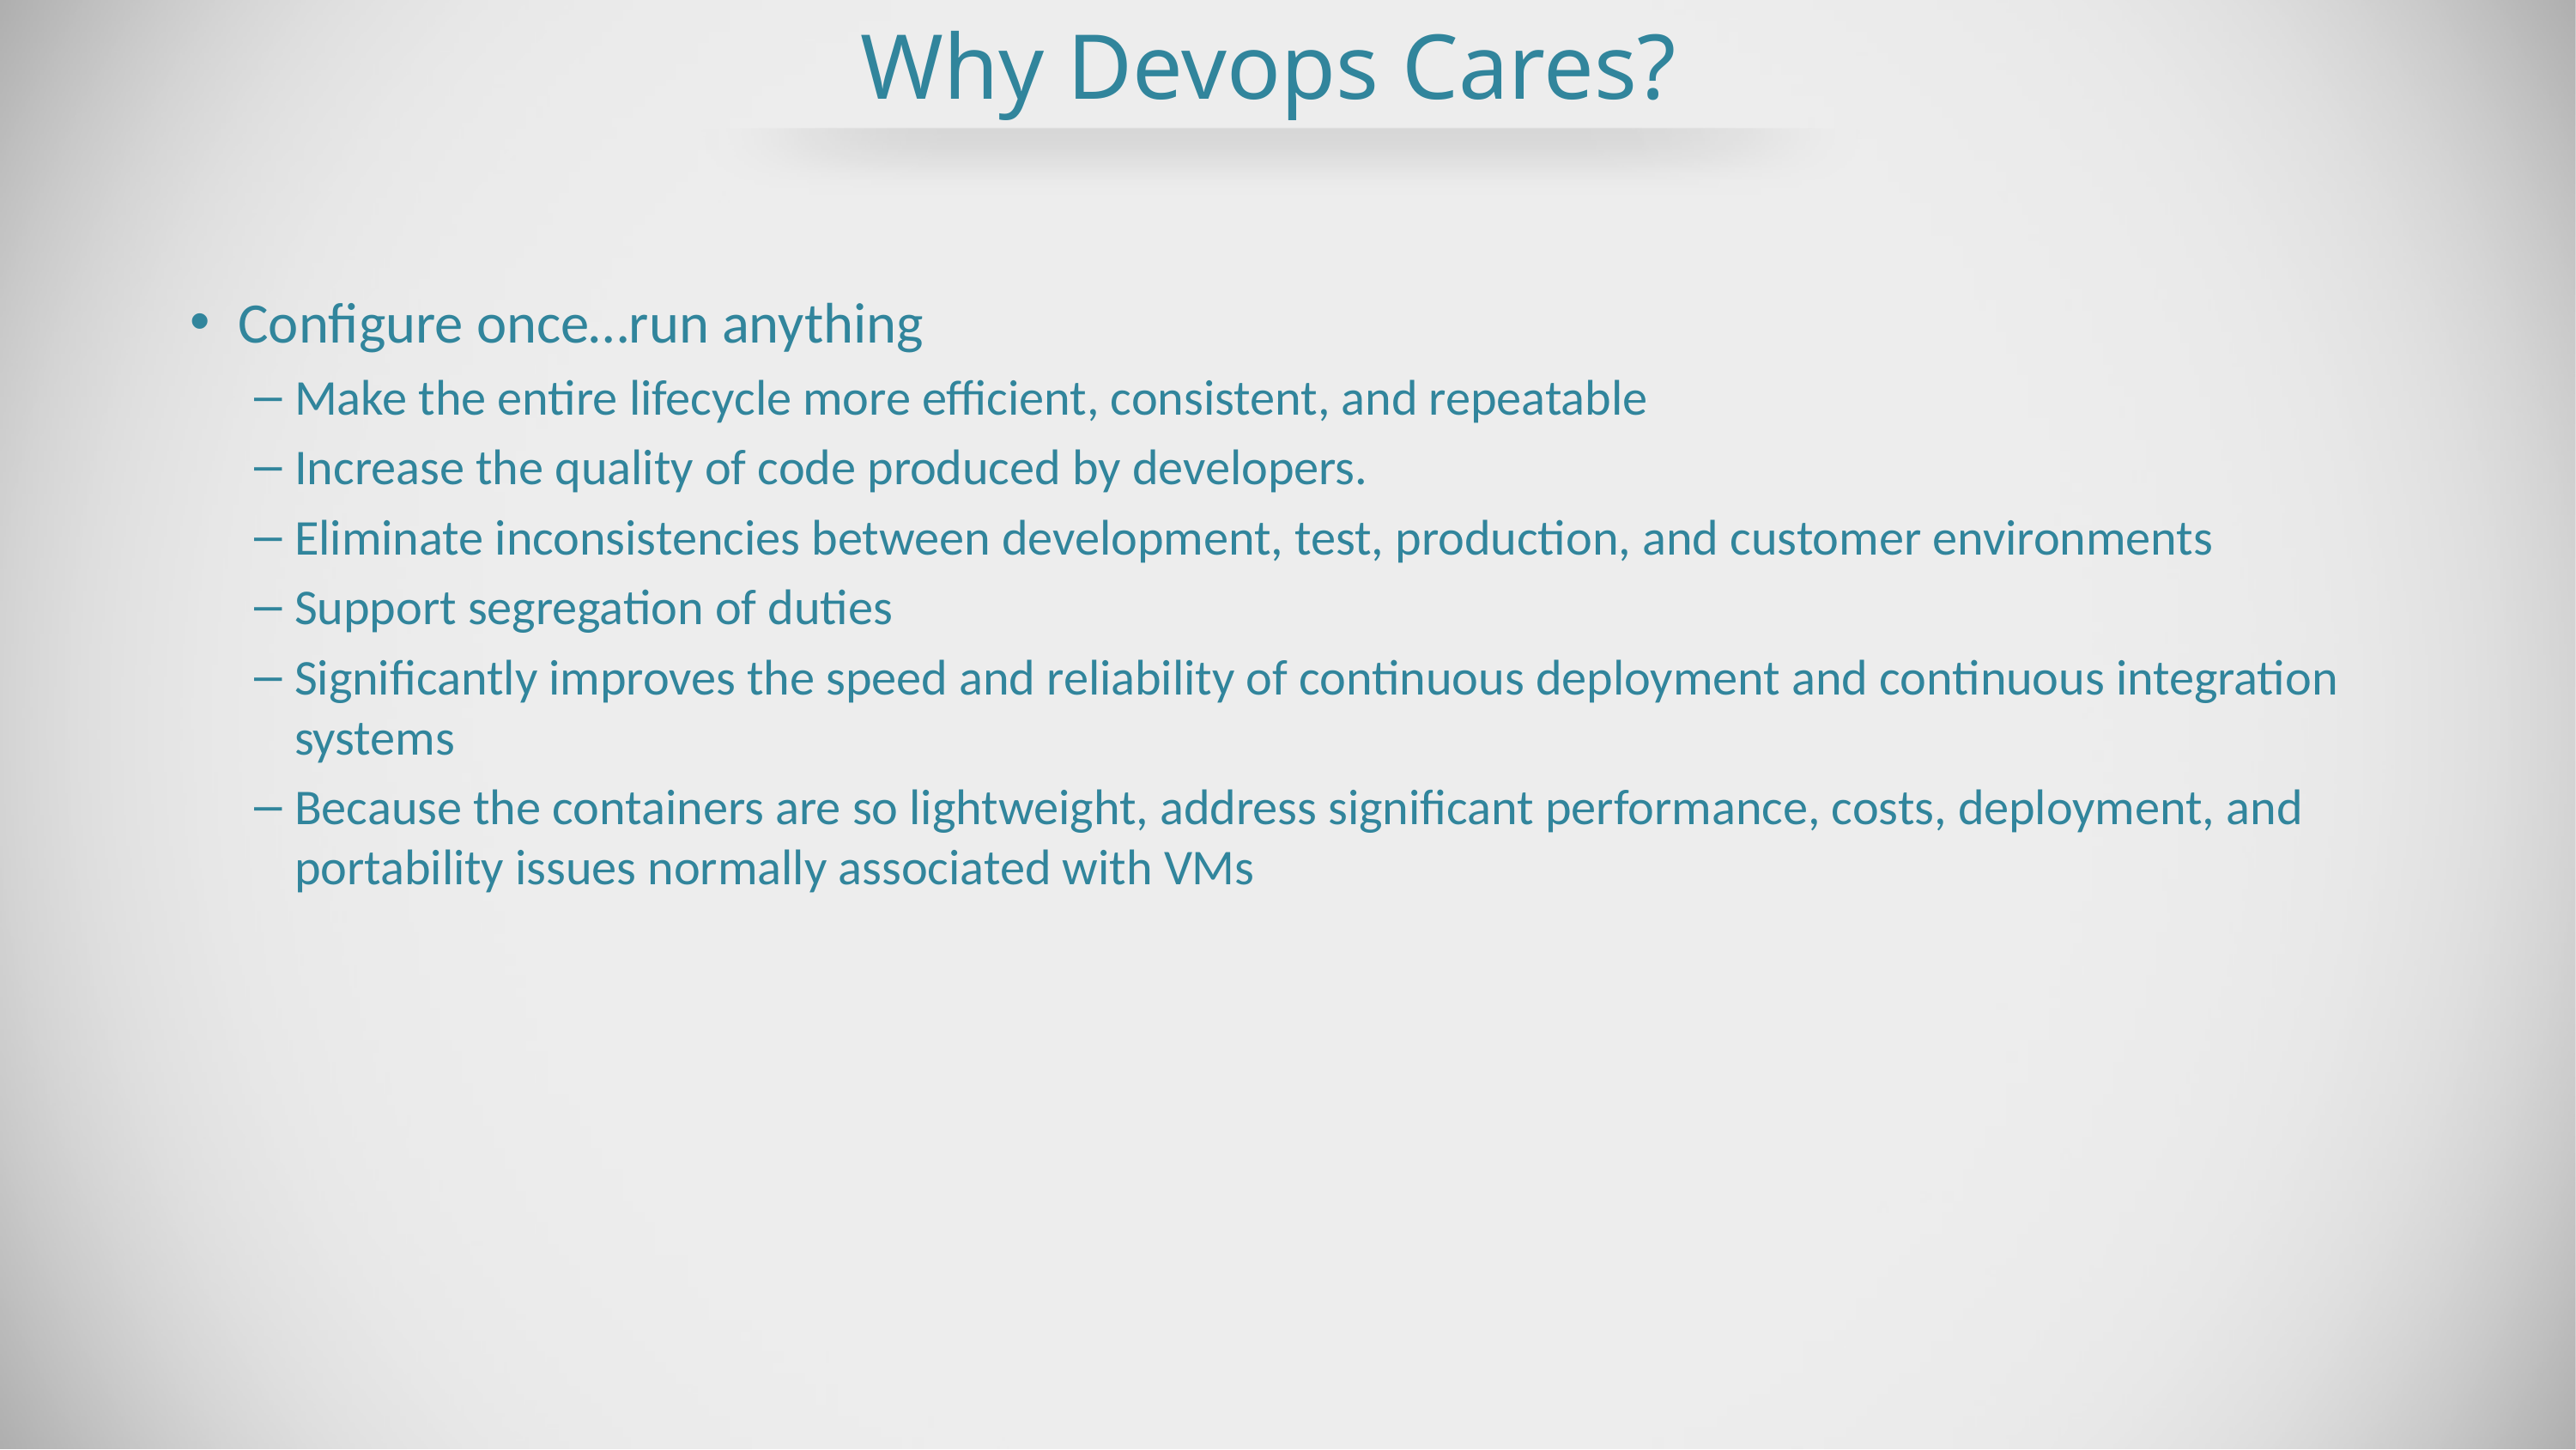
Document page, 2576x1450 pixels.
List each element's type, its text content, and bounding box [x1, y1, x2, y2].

text_box Why Devops Cares? [1352, 3, 2312, 124]
text_box Why Devops Cares? [225, 3, 1179, 124]
list Configure once…run anything Make the entire lifecycle more efficient, consistent, and repeatable Increase the quality of code produced by developers. Eliminate inconsistencies between development, test, production, and customer environments Support segregation of duties Significantly improves the speed and reliability of continuous deployment and continuous integration systems Because the containers are so lightweight, address significant performance, costs, deployment, and portability issues normally associated with VMs [177, 279, 2523, 1317]
picture [0, 0, 2576, 1449]
